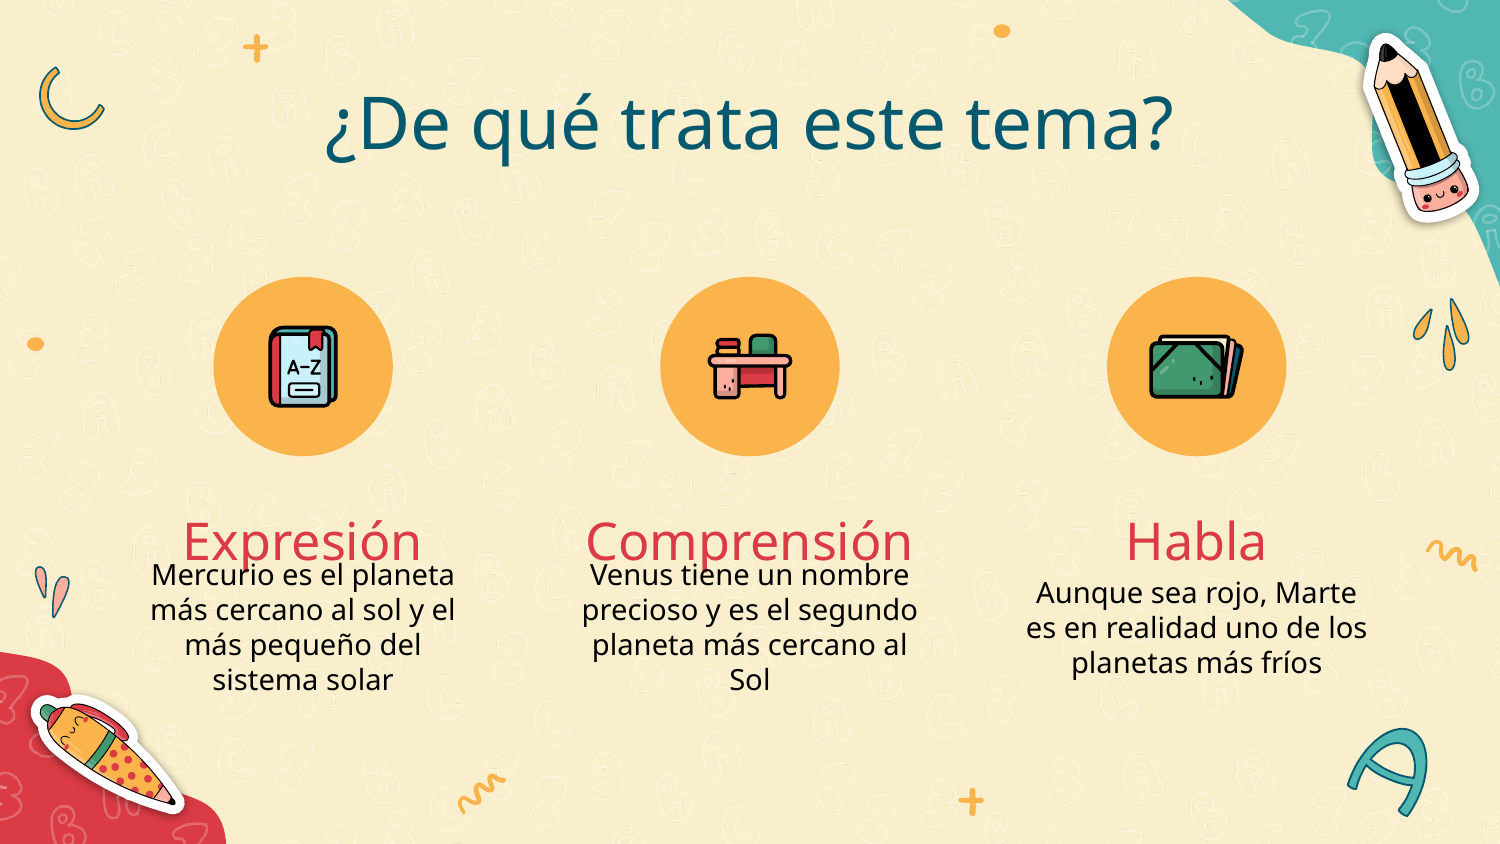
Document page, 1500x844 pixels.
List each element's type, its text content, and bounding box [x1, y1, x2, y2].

title ¿De qué trata este tema? [118, 72, 1382, 167]
title Expresión [116, 513, 490, 566]
title Habla [1010, 513, 1383, 566]
text_box [660, 276, 840, 457]
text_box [1149, 334, 1245, 399]
title Comprensión [563, 513, 937, 566]
text_box [1107, 276, 1287, 457]
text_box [268, 325, 338, 408]
subtitle Venus tiene un nombre precioso y es el segundo planeta más cercano al Sol [563, 566, 937, 687]
subtitle Aunque sea rojo, Marte es en realidad uno de los planetas más fríos [1010, 566, 1383, 687]
subtitle Mercurio es el planeta más cercano al sol y el más pequeño del sistema solar [116, 566, 490, 687]
picture [0, 0, 1500, 844]
text_box [213, 276, 393, 457]
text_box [707, 333, 793, 400]
